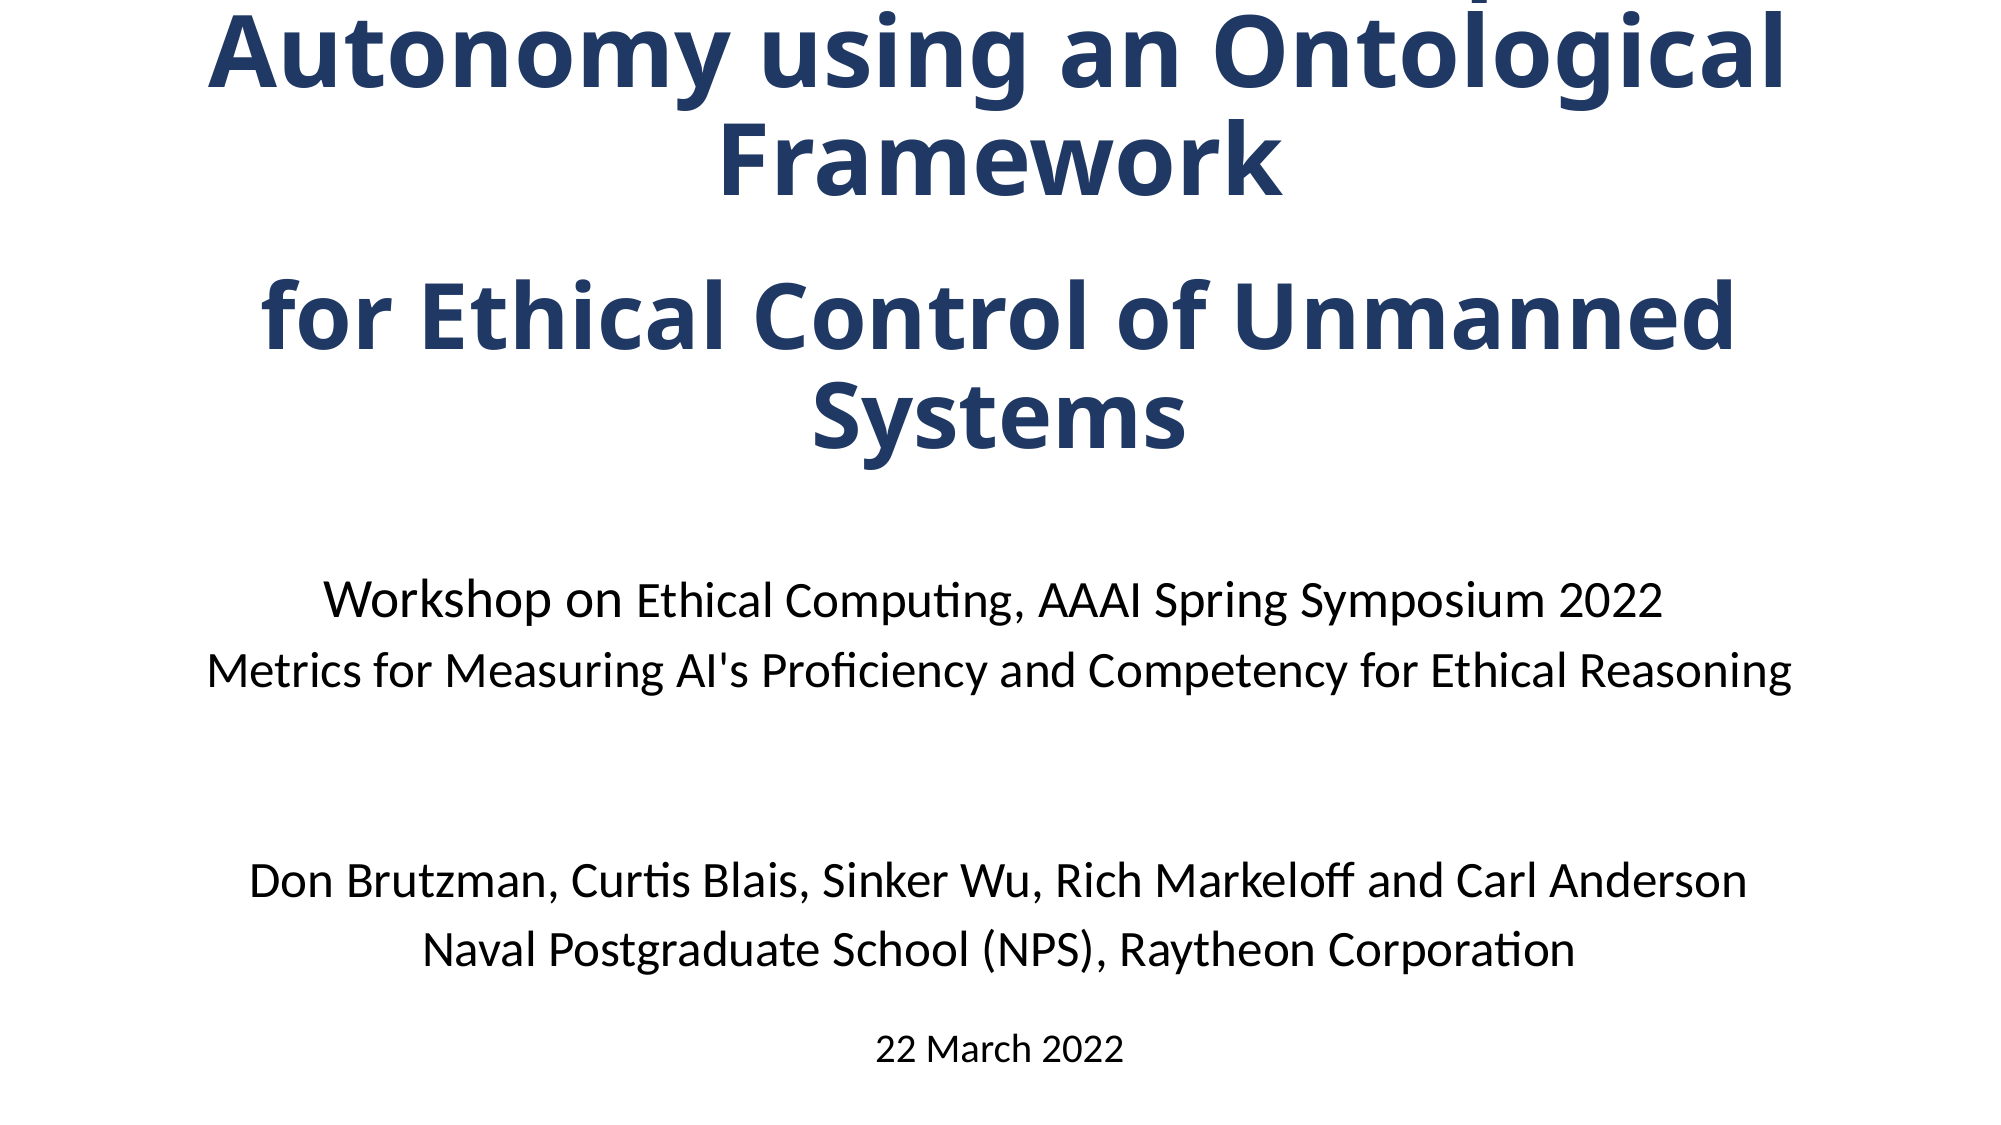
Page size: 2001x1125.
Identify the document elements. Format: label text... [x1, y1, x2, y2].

title Doctrine and Ethics-Compliant Autonomy using an Ontological Framework for Ethical Control of Unmanned Systems [80, 44, 1920, 476]
subtitle Workshop on Ethical Computing, AAAI Spring Symposium 2022 Metrics for Measuring AI's Proficiency and Competency for Ethical Reasoning Don Brutzman, Curtis Blais, Sinker Wu, Rich Markeloff and Carl Anderson Naval Postgraduate School (NPS), Raytheon Corporation 22 March 2022 [80, 561, 1920, 1081]
